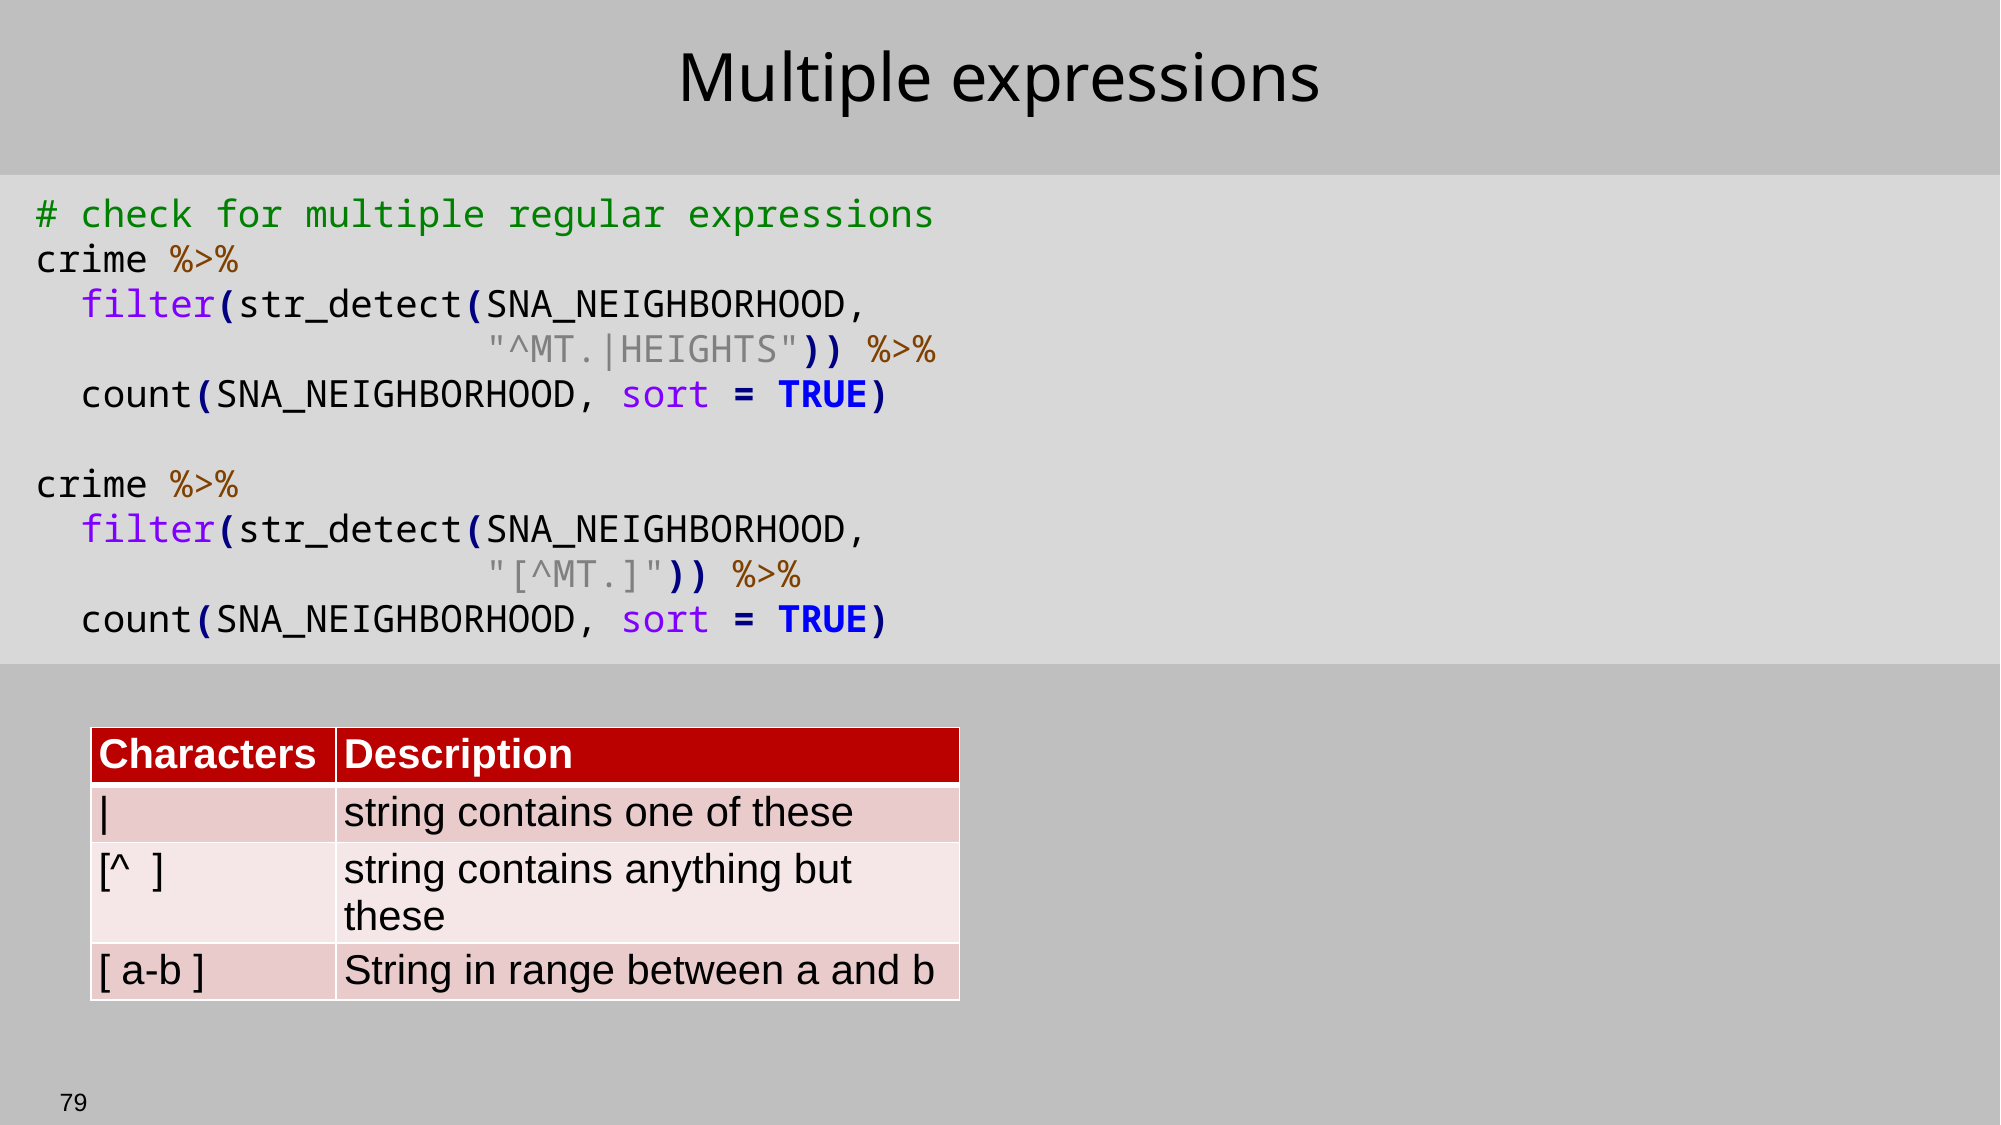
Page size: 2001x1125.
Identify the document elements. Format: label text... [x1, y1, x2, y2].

table_header Characters [92, 728, 335, 782]
table_cell [ a-b ] [92, 944, 335, 999]
table_cell [^ ] [92, 843, 335, 942]
table_cell string contains one of these [337, 788, 959, 842]
title Multiple expressions [150, 0, 1850, 150]
list # check for multiple regular expressions crime %>% filter(str_detect(SNA_NEIGHBORHOOD, "^MT.|HEIGHTS")) %>% count(SNA_NEIGHBORHOOD, sort = TRUE) crime %>% filter(str_detect(SNA_NEIGHBORHOOD, "[^MT.]")) %>% count(SNA_NEIGHBORHOOD, sort = TRUE) [0, 174, 2000, 664]
table_cell | [92, 788, 335, 842]
table_cell string contains anything but these [337, 843, 959, 942]
table_header Description [337, 728, 959, 782]
table_cell String in range between a and b [337, 944, 959, 999]
